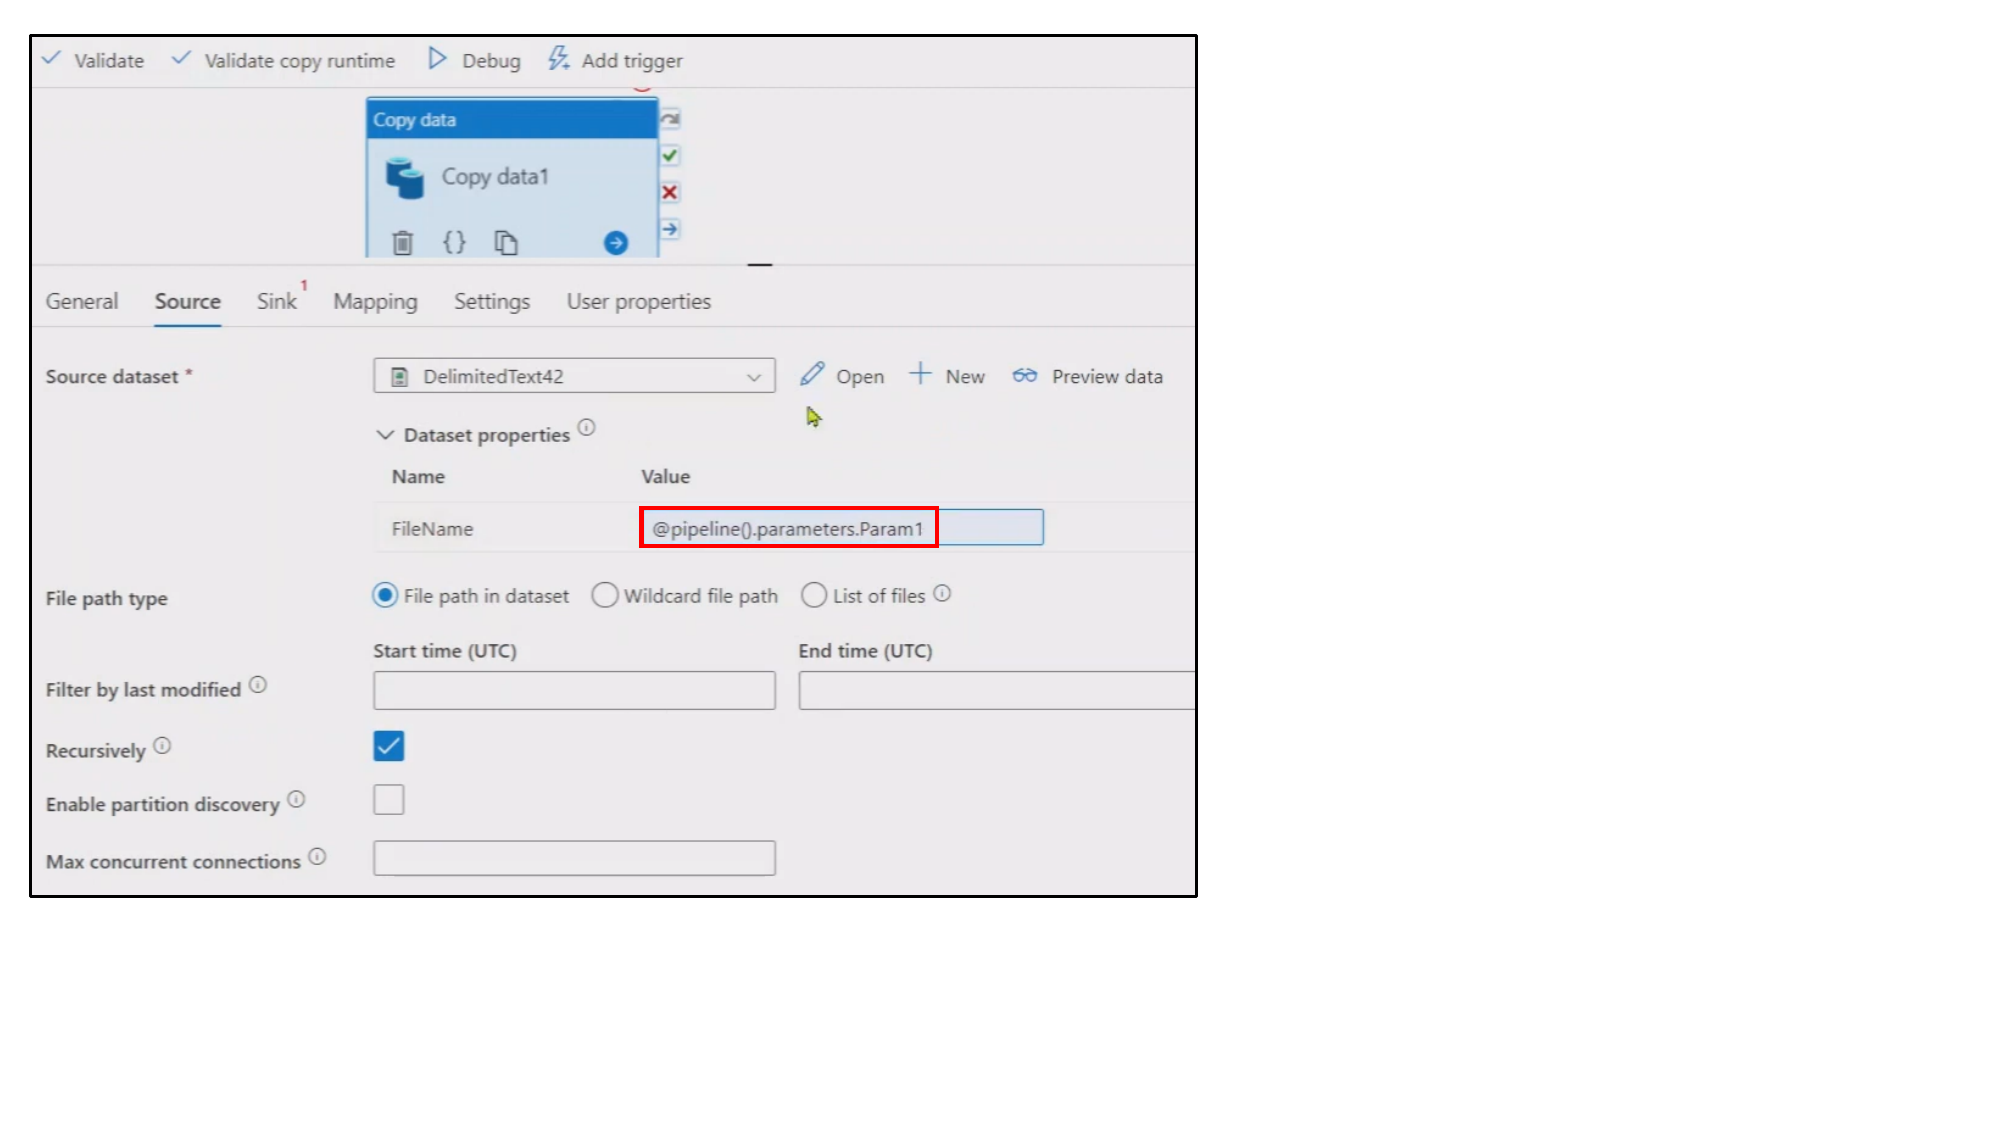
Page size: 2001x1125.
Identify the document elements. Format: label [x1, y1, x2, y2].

picture [31, 36, 1196, 896]
